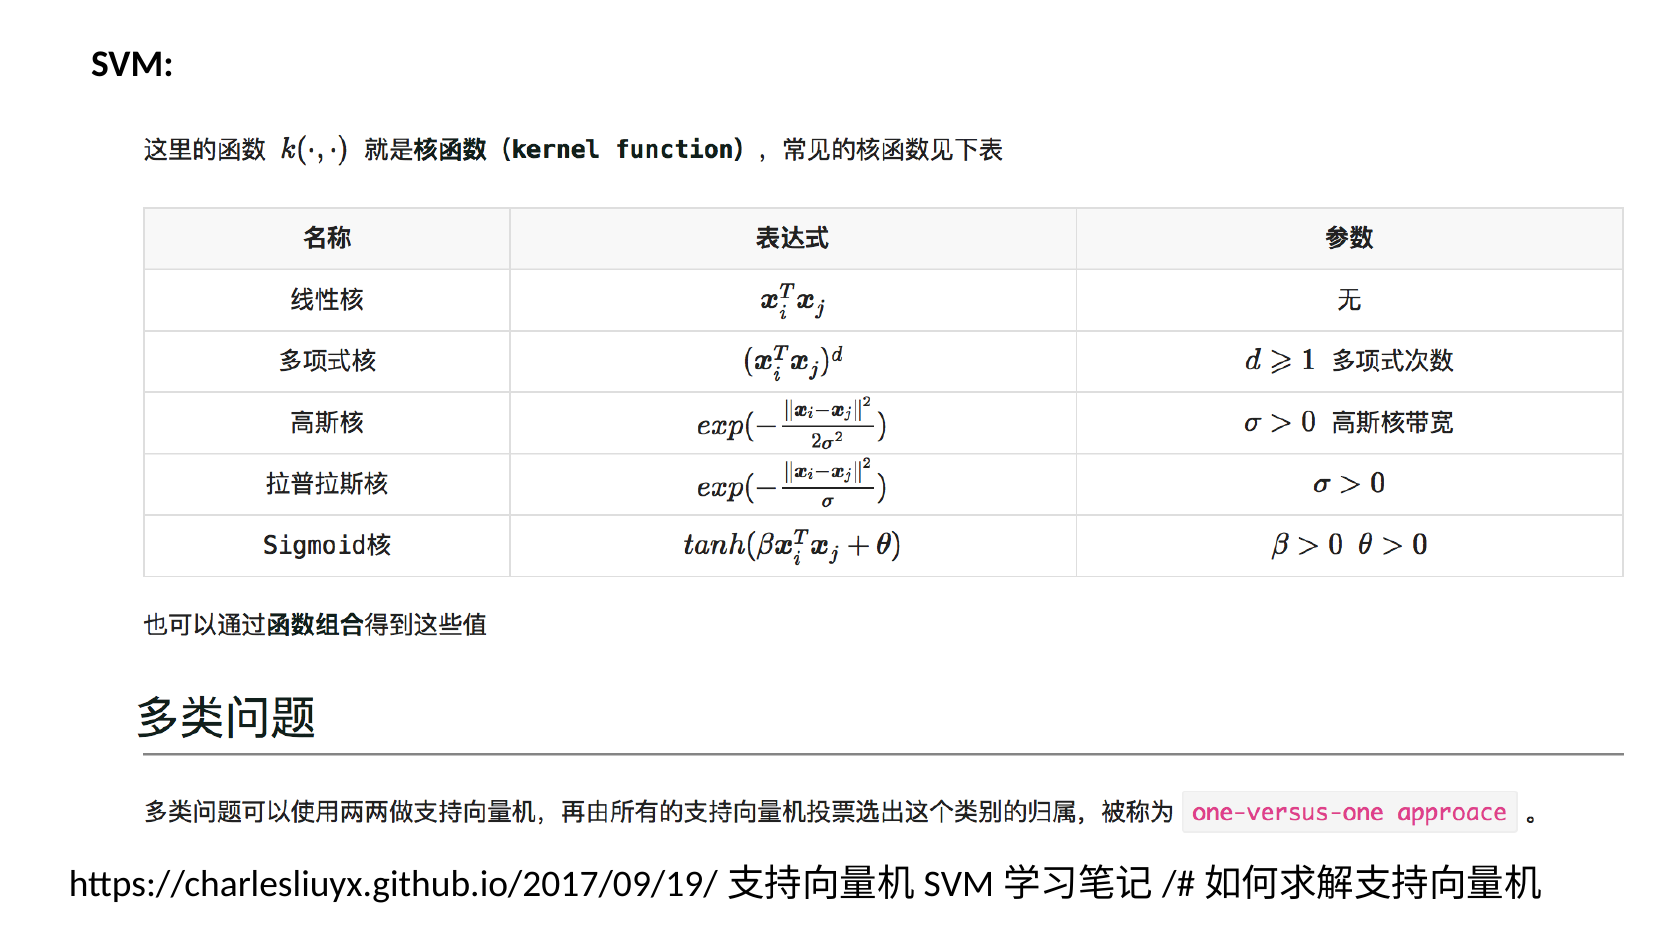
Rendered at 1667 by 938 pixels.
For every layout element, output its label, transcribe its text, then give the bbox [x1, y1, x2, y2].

text_box SVM: [76, 31, 1546, 92]
picture [120, 111, 1655, 834]
text_box https://charlesliuyx.github.io/2017/09/19/支持向量机SVM学习笔记/#如何求解支持向量机 [54, 851, 1655, 912]
